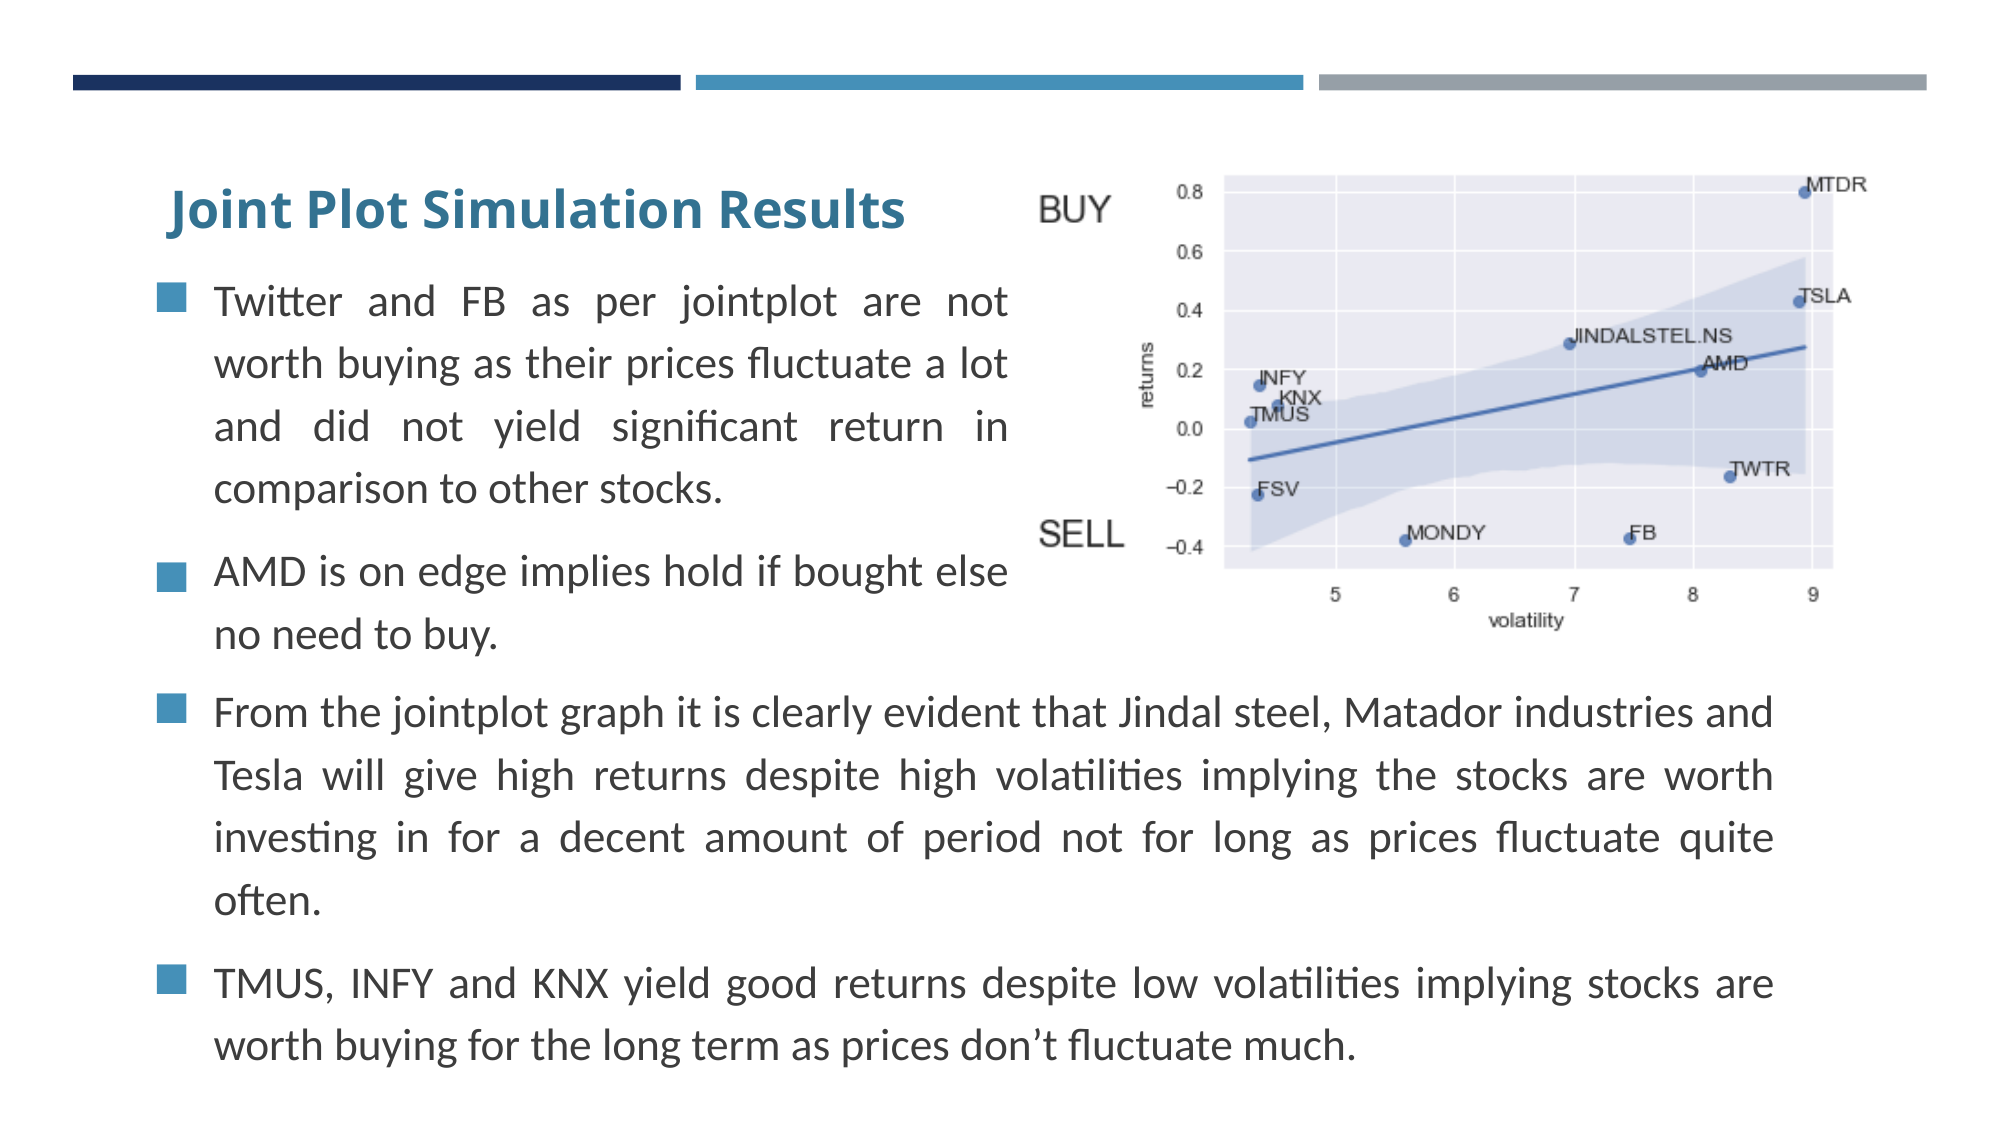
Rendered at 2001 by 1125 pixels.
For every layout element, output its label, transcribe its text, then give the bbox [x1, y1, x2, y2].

list From the jointplot graph it is clearly evident that Jindal steel, Matador industries and Tesla will give high returns despite high volatilities implying the stocks are worth investing in for a decent amount of period not for long as prices fluctuate quite often. TMUS, INFY and KNX yield good returns despite low volatilities implying stocks are worth buying for the long term as prices don’t fluctuate much. [124, 666, 1791, 1078]
picture [1024, 161, 1881, 645]
list Twitter and FB as per jointplot are not worth buying as their prices fluctuate a lot and did not yield significant return in comparison to other stocks. AMD is on edge implies hold if bought else no need to buy. [124, 254, 1025, 666]
text_box Joint Plot Simulation Results [155, 161, 955, 254]
